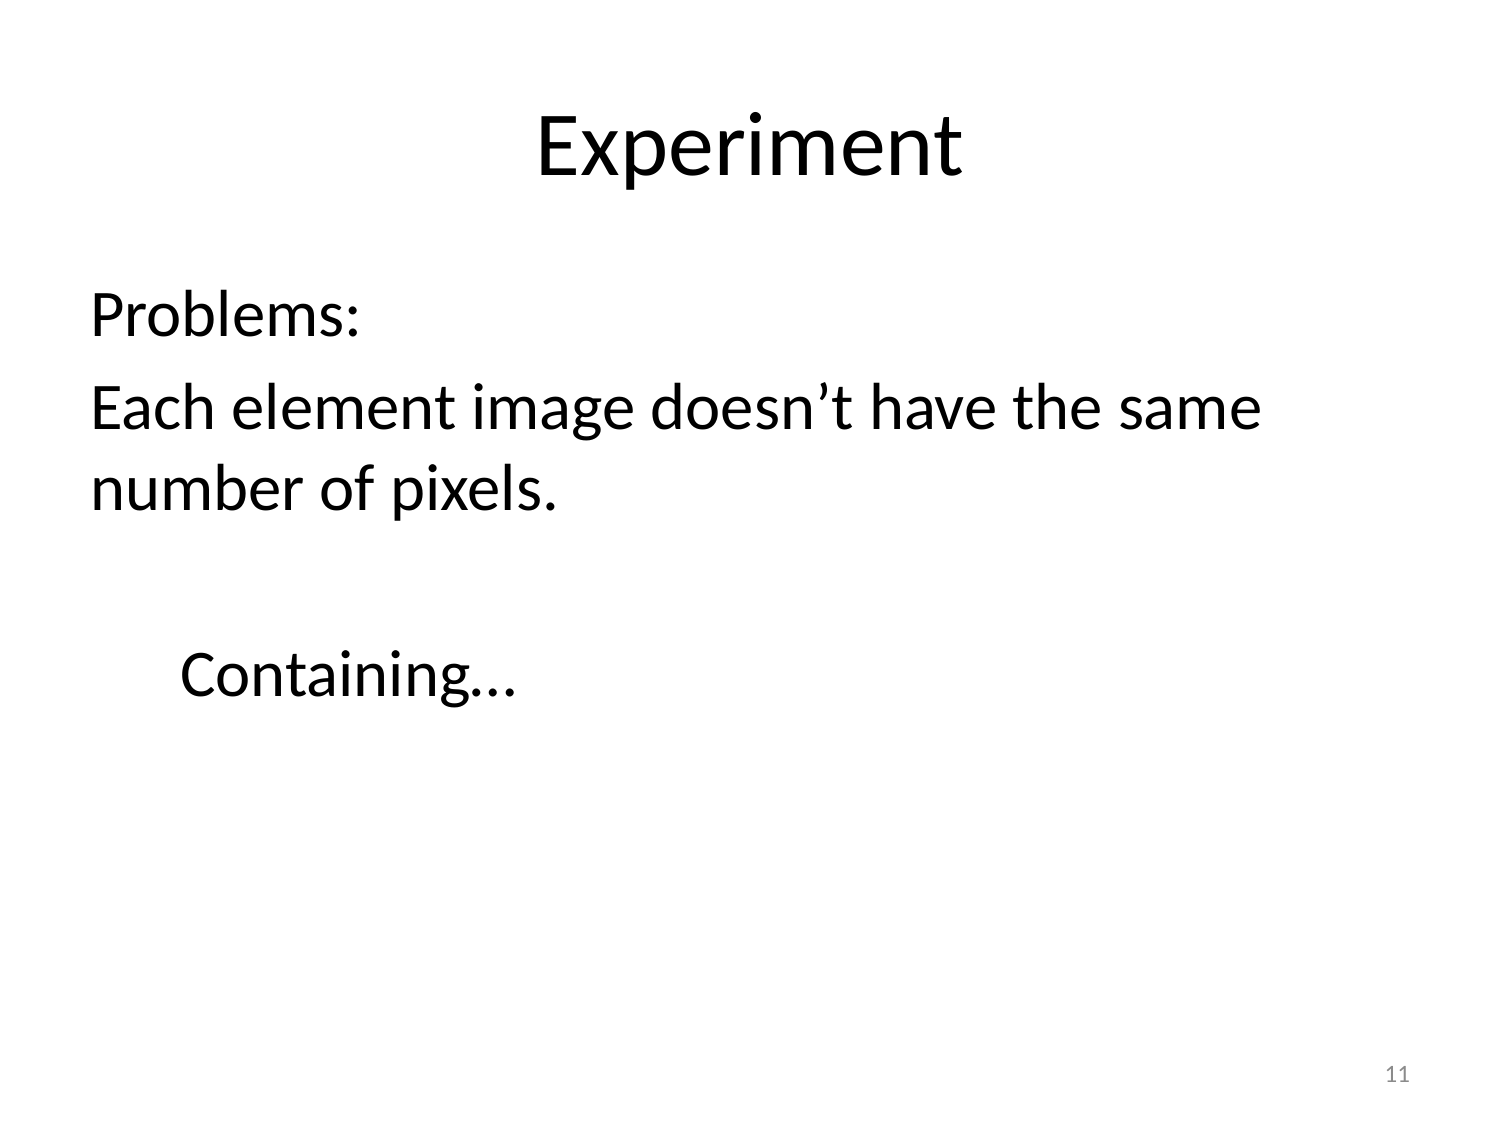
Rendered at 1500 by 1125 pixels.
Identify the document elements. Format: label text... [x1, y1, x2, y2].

list Problems: Each element image doesn’t have the same number of pixels. Containing… [75, 262, 1425, 1005]
slide_number 11 [1074, 1042, 1425, 1103]
title Experiment [75, 45, 1425, 233]
